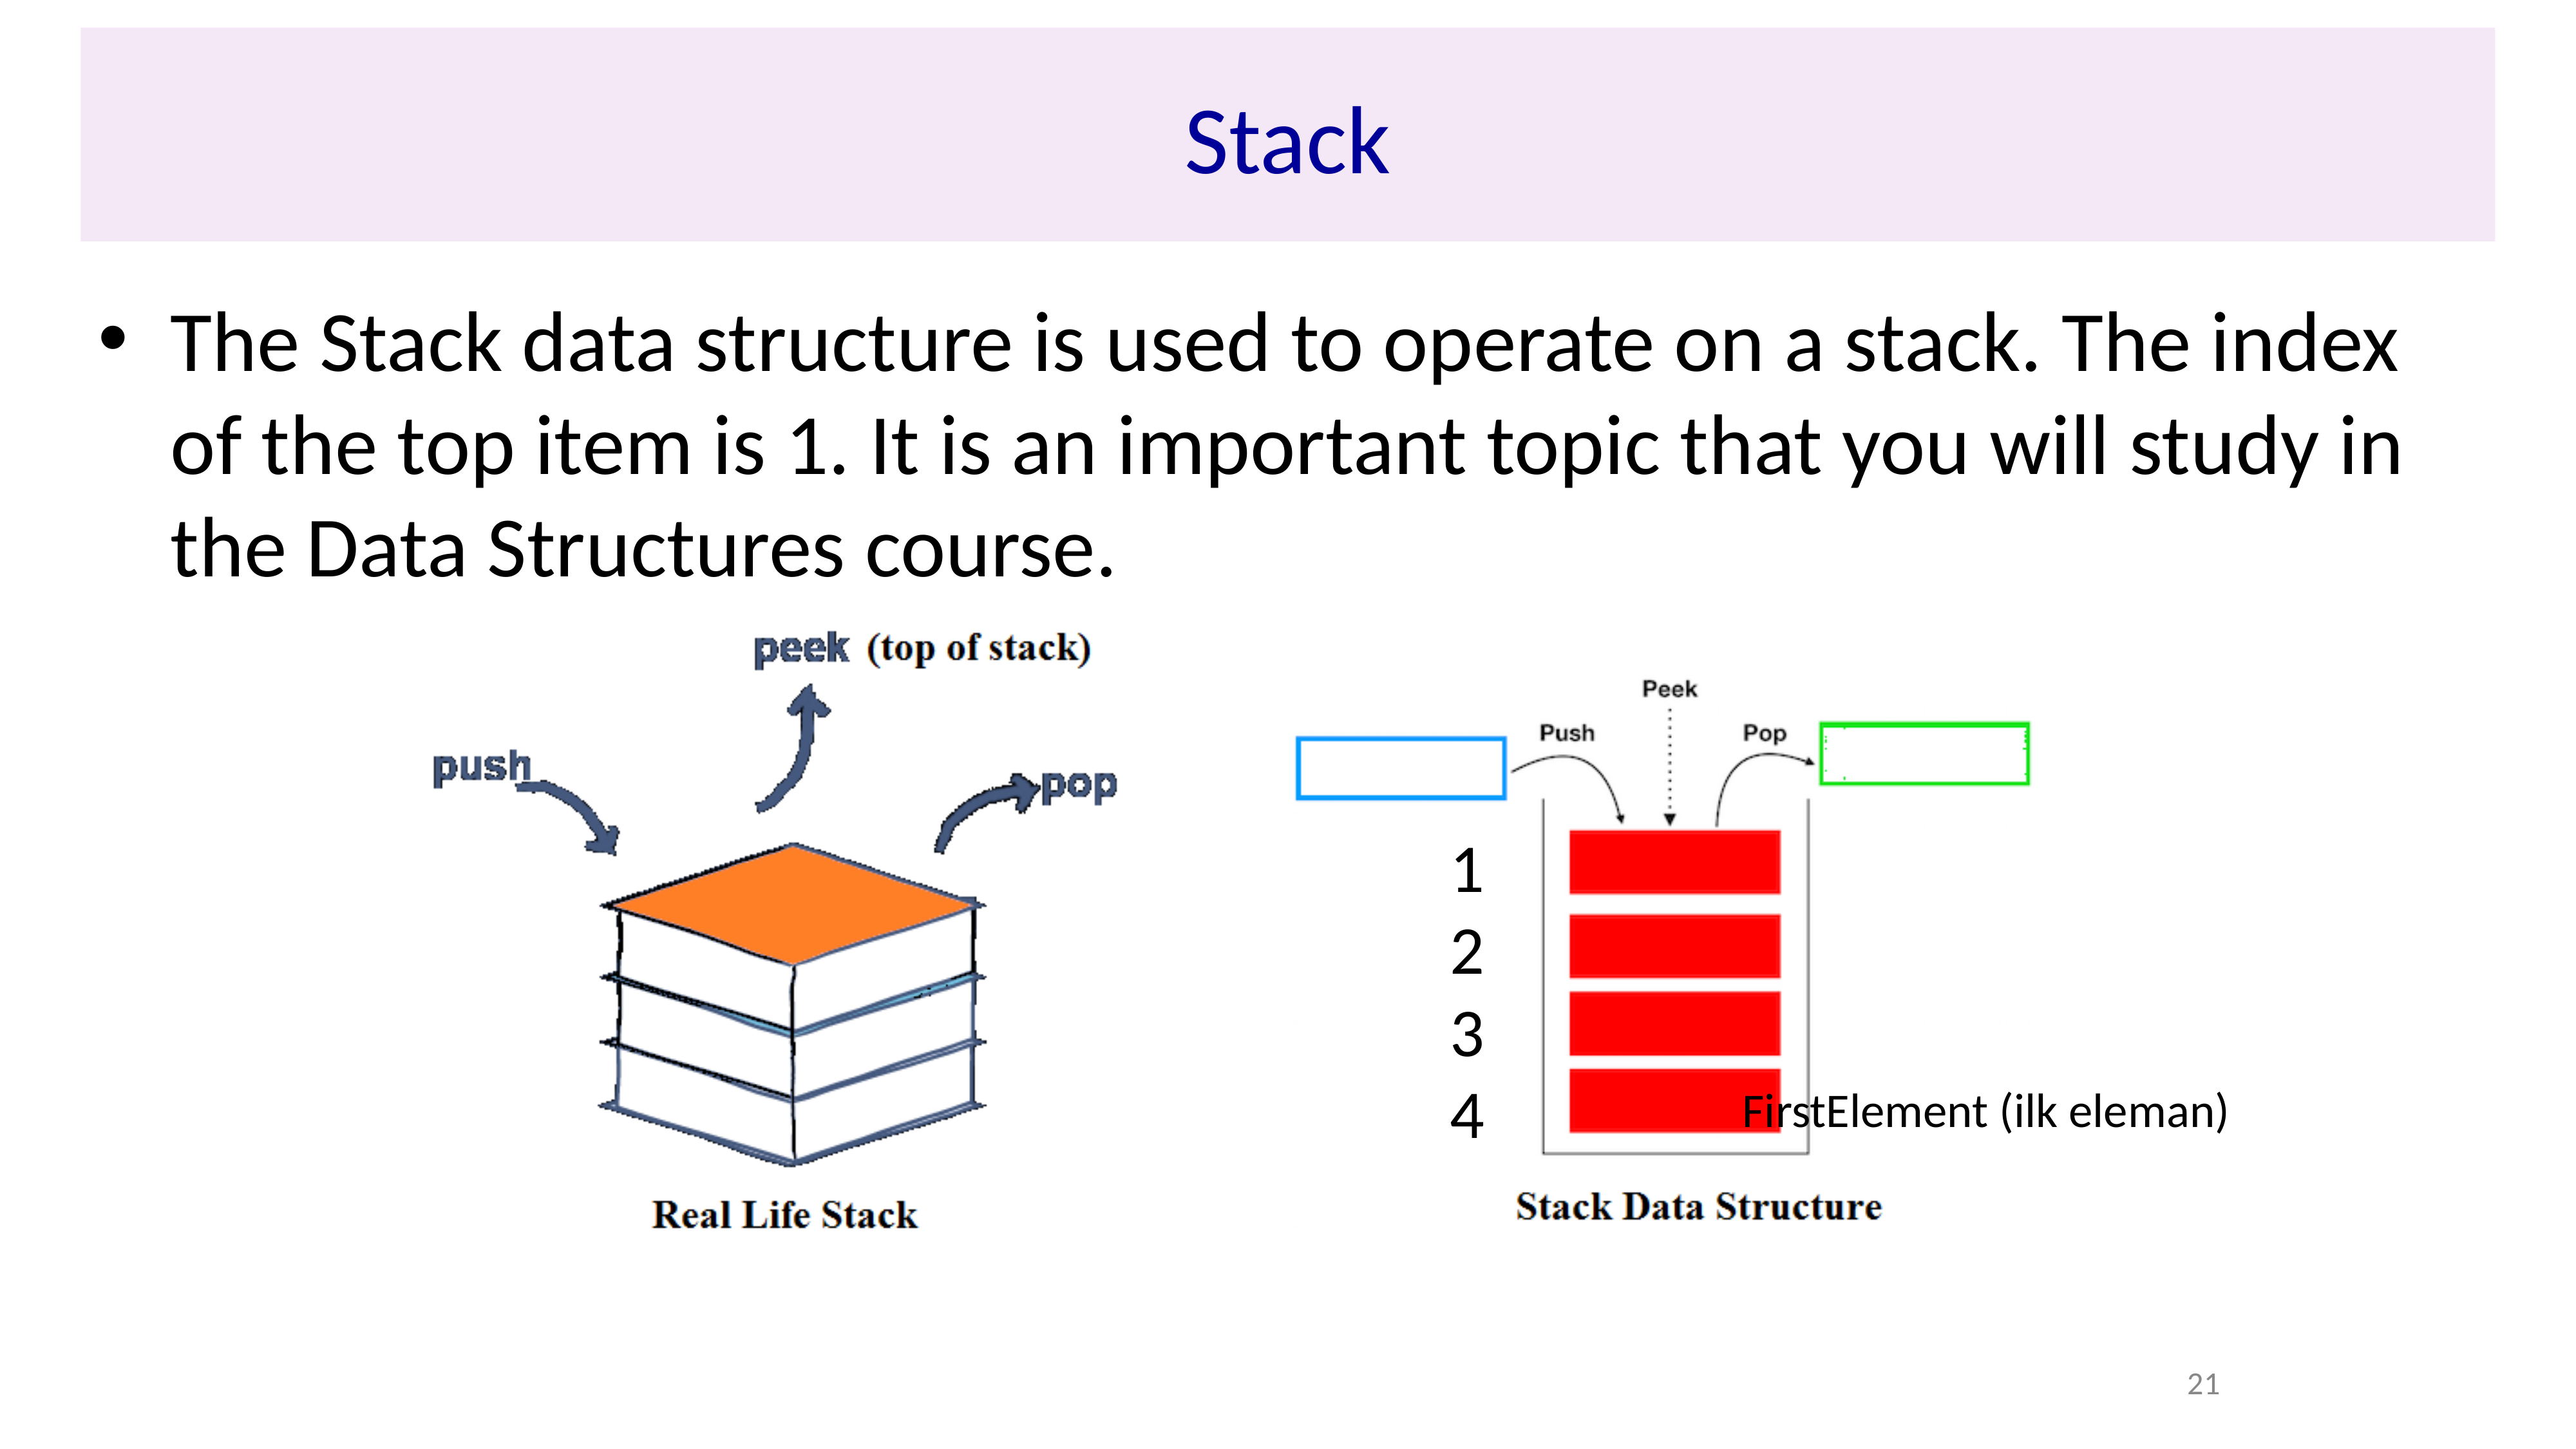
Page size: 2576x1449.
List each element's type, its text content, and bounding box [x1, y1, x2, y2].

title Stack [80, 28, 2496, 242]
picture [428, 591, 2045, 1267]
text_box FirstElement (ilk eleman) [2045, 1079, 2312, 1137]
list The Stack data structure is used to operate on a stack. The index of the top item is 1. It is an important topic that you will study in the Data Structures course. [88, 275, 2488, 1313]
slide_number 21 [2176, 1356, 2230, 1407]
